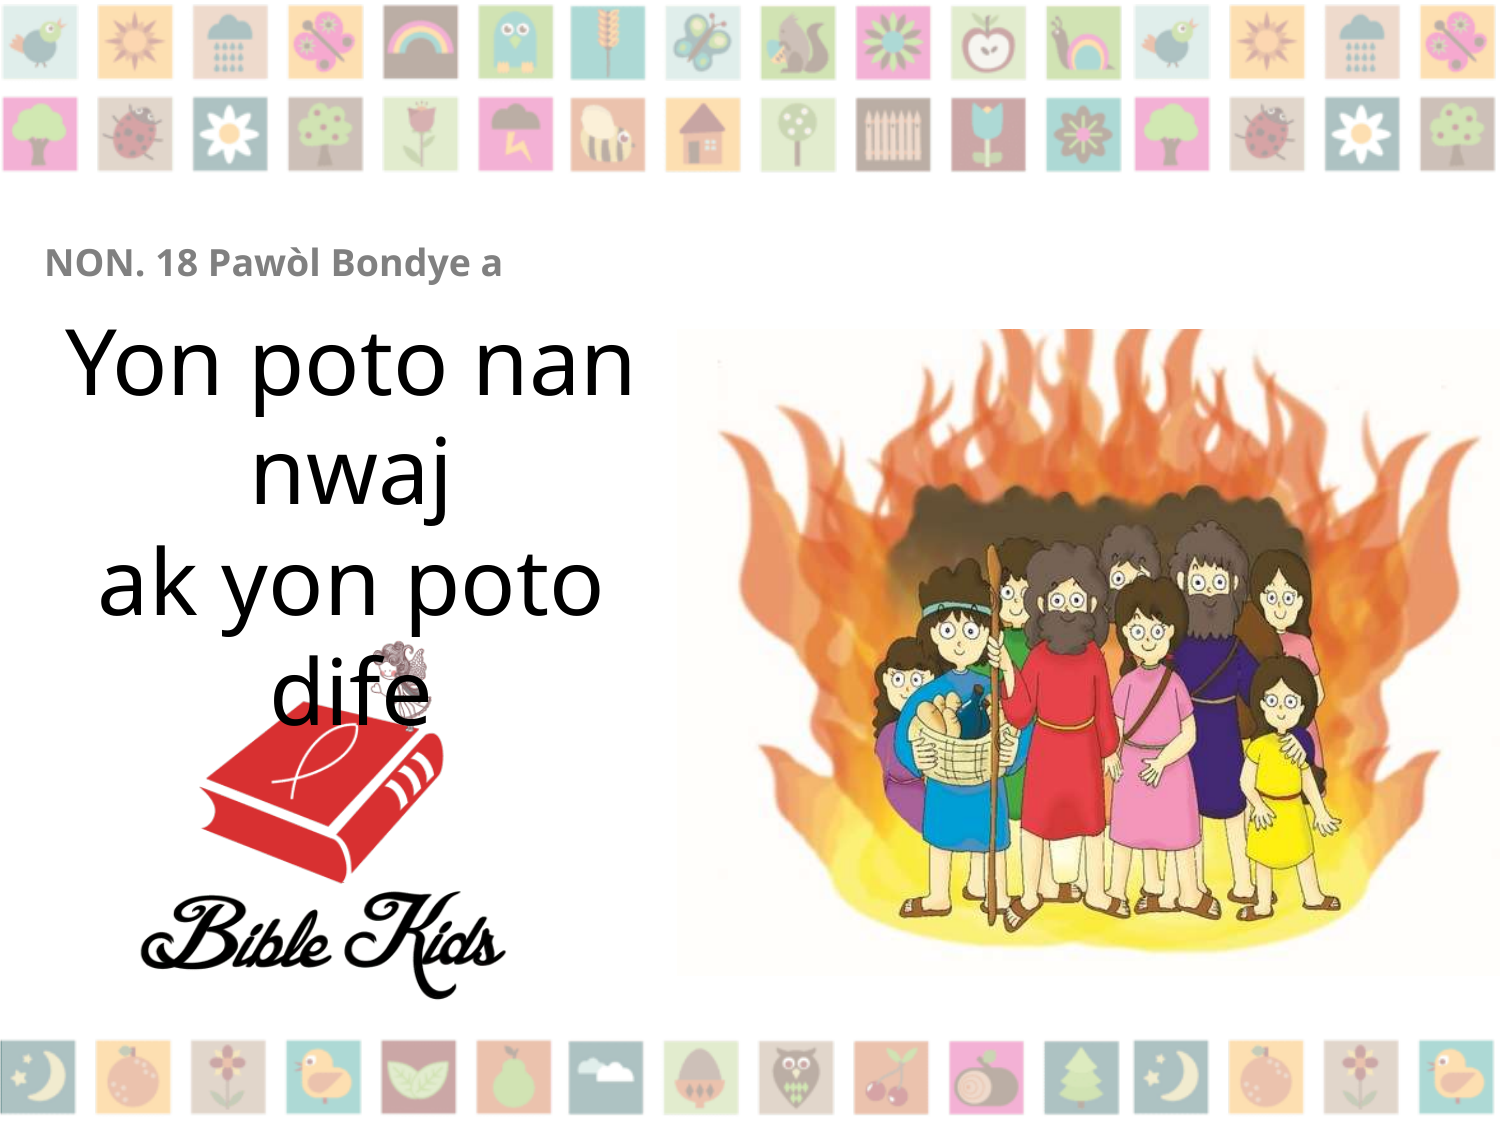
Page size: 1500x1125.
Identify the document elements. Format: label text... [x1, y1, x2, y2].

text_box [0, 3, 1500, 181]
text_box Yon poto nan nwaj ak yon poto dife [28, 296, 674, 751]
picture [114, 603, 544, 1030]
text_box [0, 1028, 1500, 1118]
picture [677, 329, 1500, 977]
text_box NON. 18 Pawòl Bondye a [29, 231, 526, 292]
